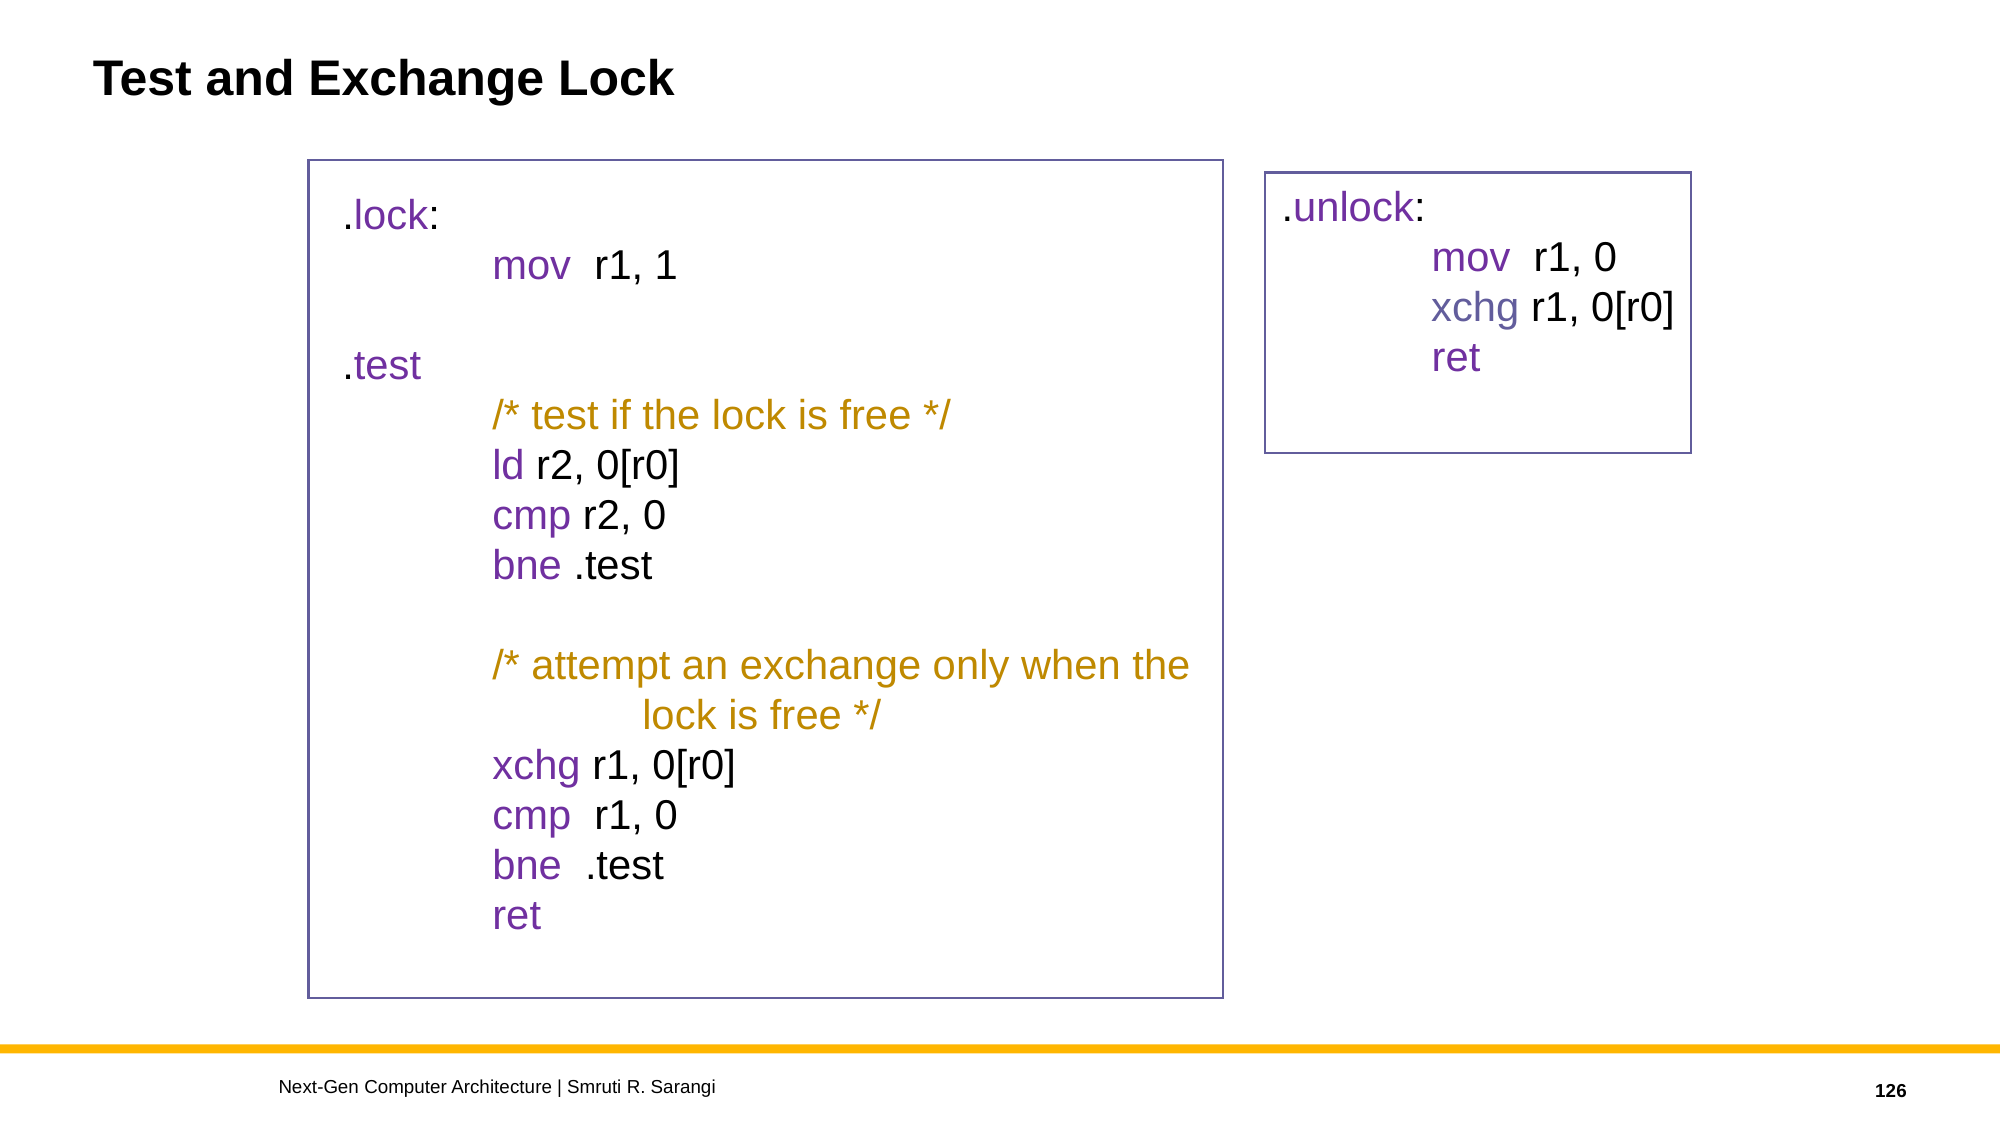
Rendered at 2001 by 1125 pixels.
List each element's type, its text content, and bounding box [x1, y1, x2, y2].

text_box [307, 180, 1224, 999]
text_box .unlock: mov r1, 0 xchg r1, 0[r0] ret [1266, 172, 1757, 438]
footer Next-Gen Computer Architecture | Smruti R. Sarangi [263, 1067, 1464, 1105]
text_box [1283, 438, 1692, 454]
slide_number 126 [1711, 1071, 1922, 1109]
title Test and Exchange Lock [78, 45, 1578, 180]
text_box .lock: mov r1, 1 .test /* test if the lock is free */ ld r2, 0[r0] cmp r2, 0 bne .test /* attempt an exchange only when the lock is free */ xchg r1, 0[r0] cmp r1, 0 bne .test ret [327, 179, 1283, 946]
